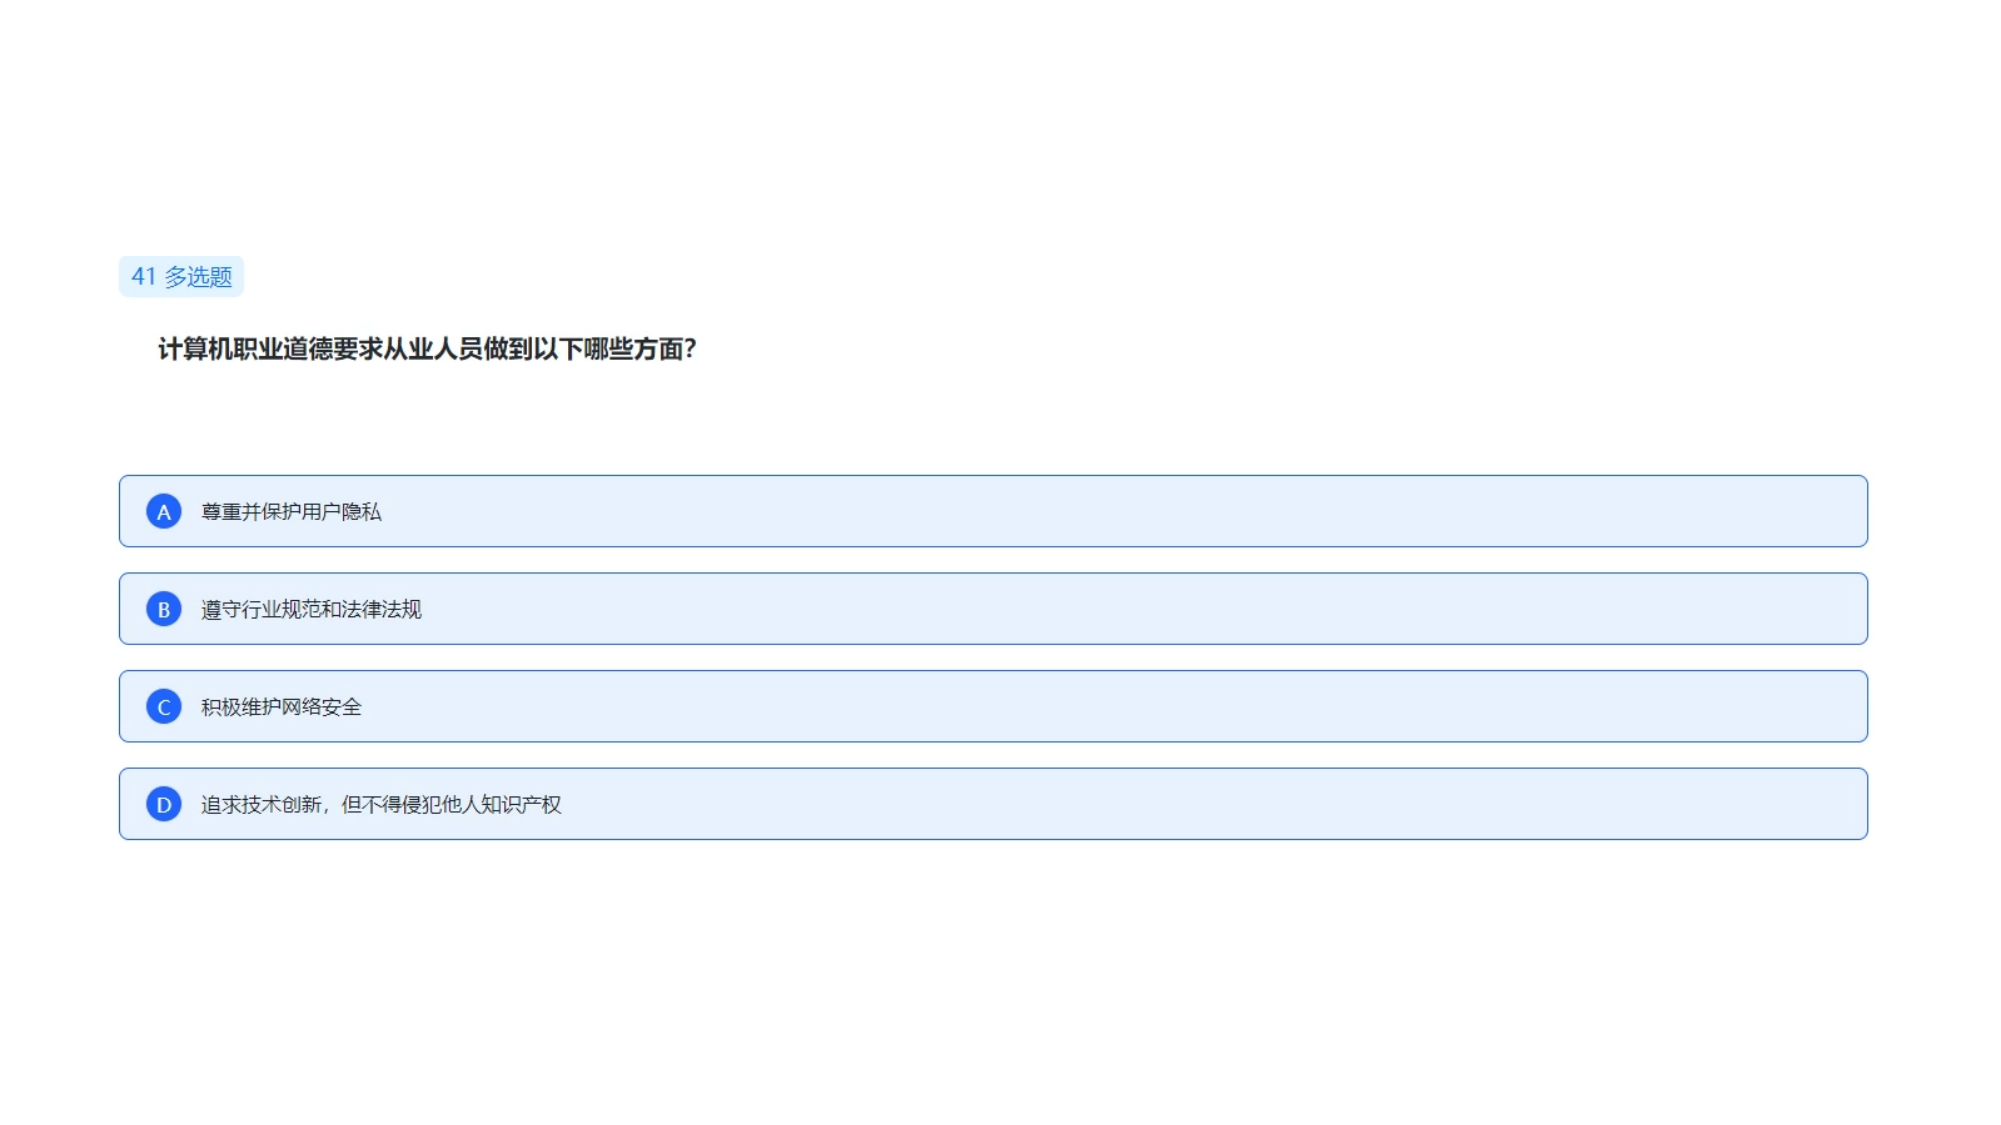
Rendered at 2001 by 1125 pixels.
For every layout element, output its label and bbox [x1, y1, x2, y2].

picture [114, 256, 1886, 869]
